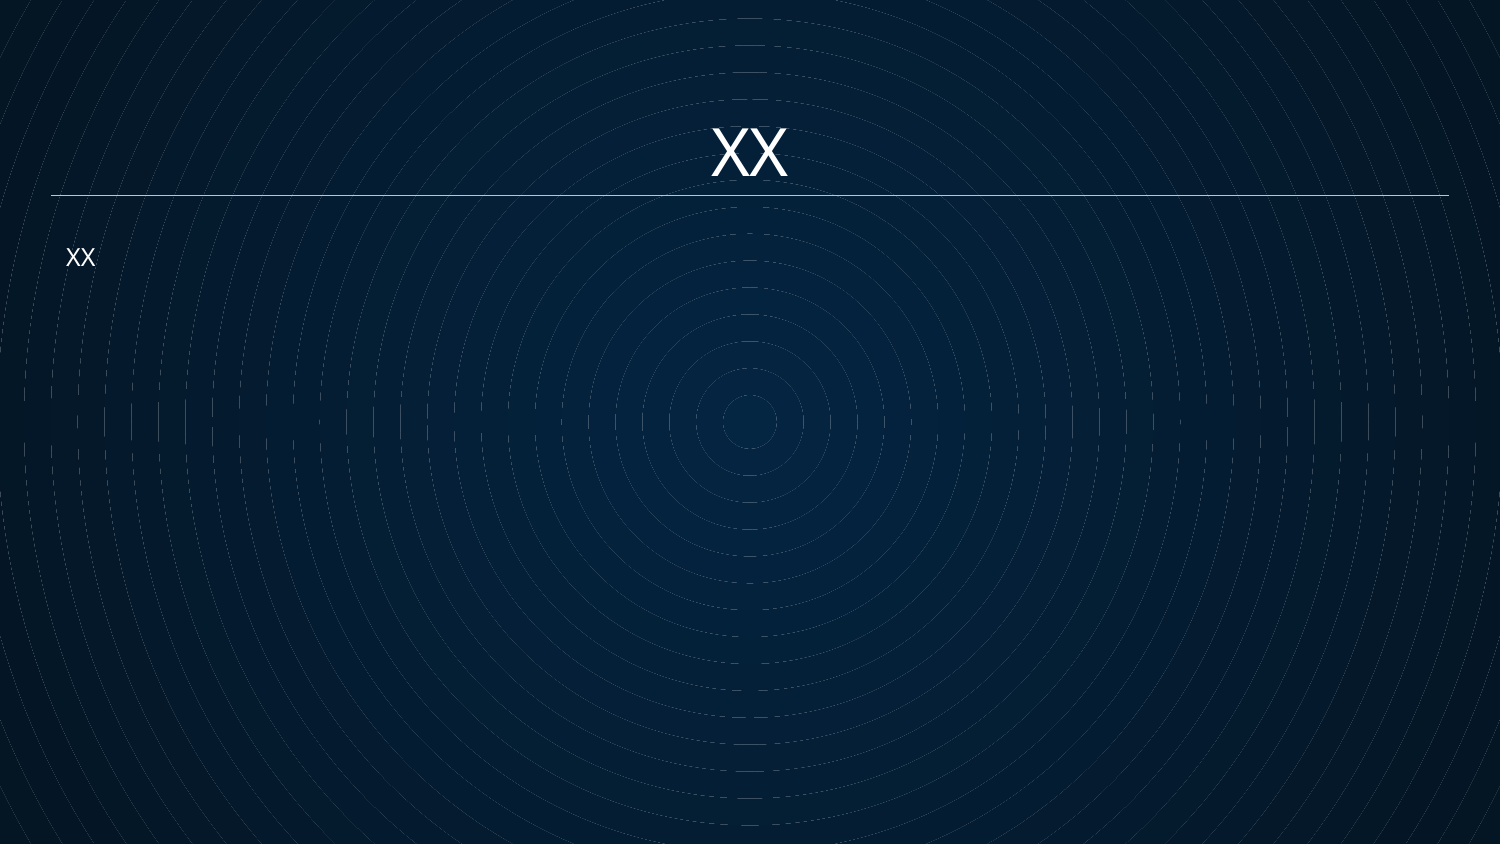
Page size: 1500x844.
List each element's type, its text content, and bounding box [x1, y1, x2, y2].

subtitle XX [51, 226, 1449, 813]
title XX [51, 105, 1449, 195]
title XX [51, 201, 1449, 206]
